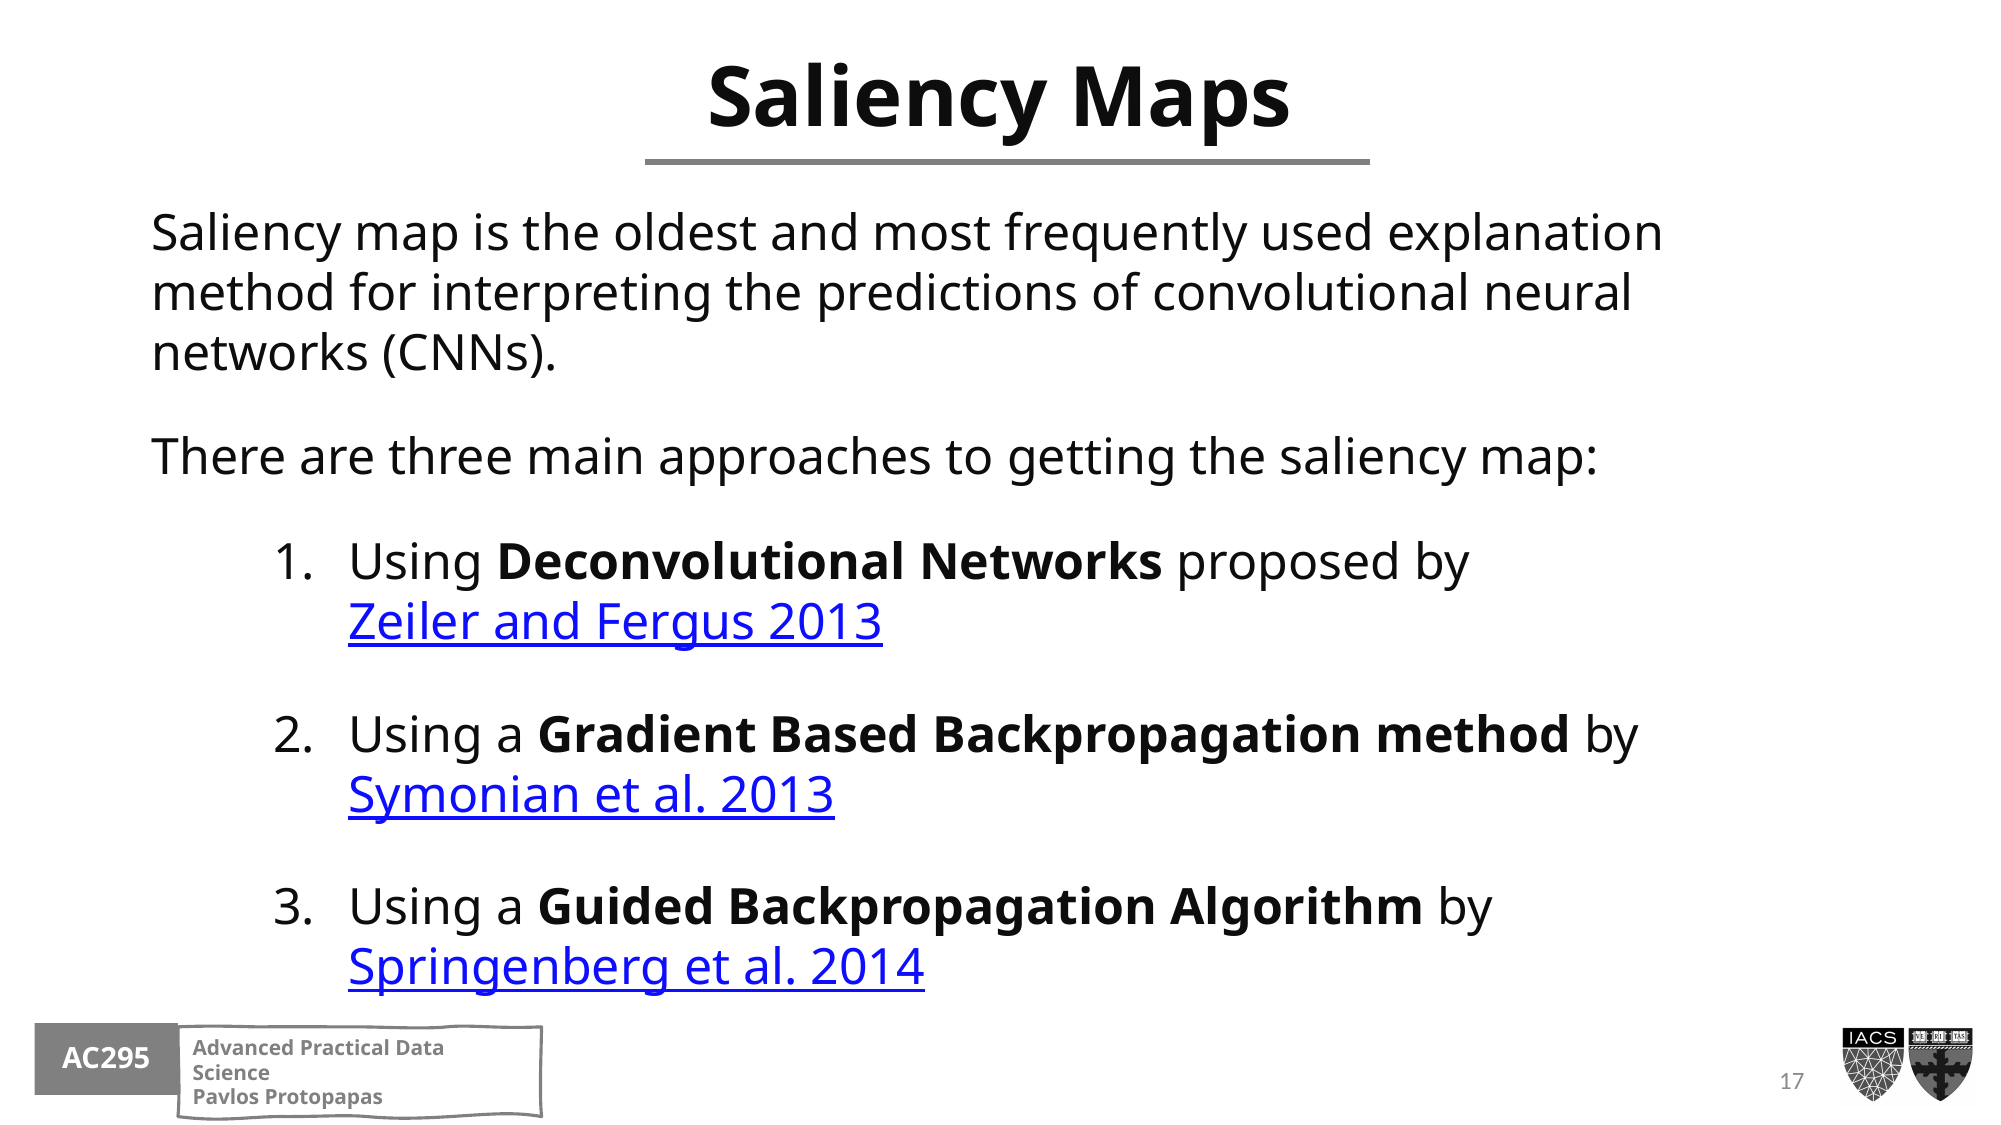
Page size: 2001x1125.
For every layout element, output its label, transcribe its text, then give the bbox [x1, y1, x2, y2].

slide_number 17 [1353, 1049, 1820, 1110]
picture [1838, 1023, 1977, 1107]
title Saliency Maps [57, 35, 1943, 162]
list Saliency map is the oldest and most frequently used explanation method for interpreting the predictions of convolutional neural networks (CNNs). There are three main approaches to getting the saliency map: Using Deconvolutional Networks proposed by Zeiler and Fergus 2013 Using a Gradient Based Backpropagation method by Symonian et al. 2013 Using a Guided Backpropagation Algorithm by Springenberg et al. 2014 [136, 193, 1855, 1020]
